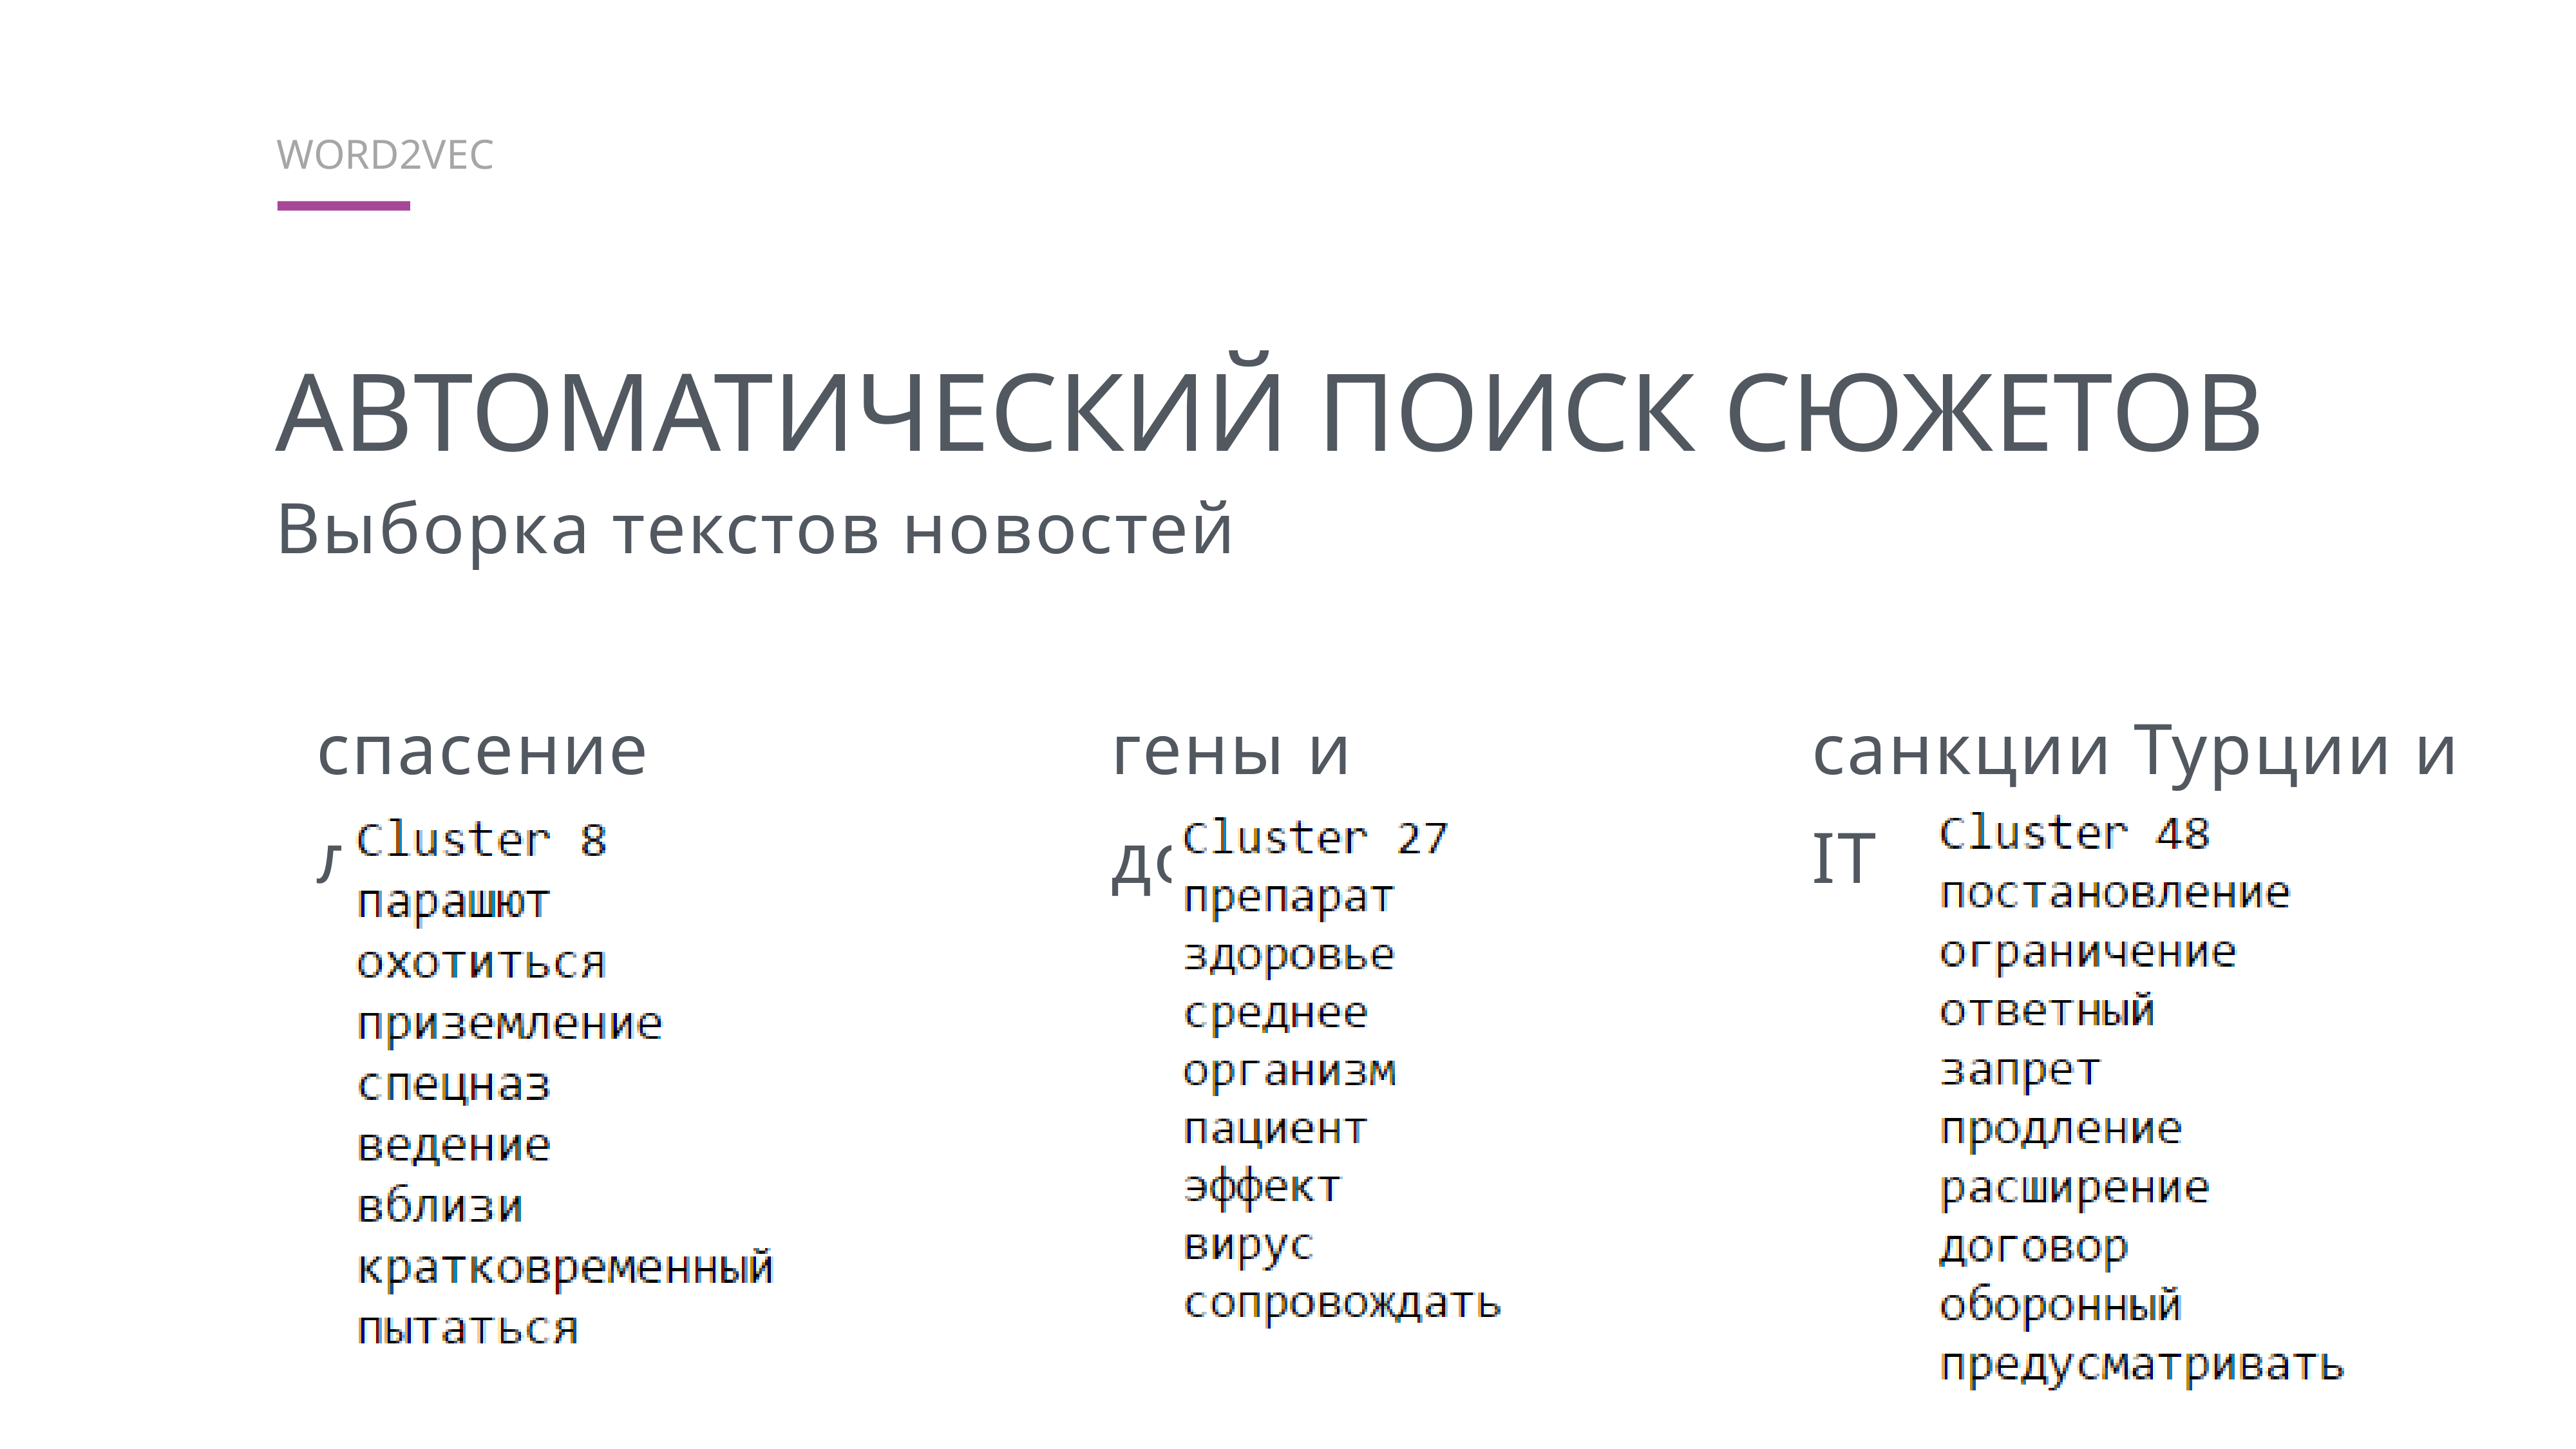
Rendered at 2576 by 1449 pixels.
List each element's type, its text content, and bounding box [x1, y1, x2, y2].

text_box word2vec [271, 108, 2318, 182]
text_box санкции Турции и IT [1806, 674, 2486, 903]
text_box автоматический поиск сюжетов [270, 299, 2504, 478]
text_box гены и допинг [1106, 674, 1622, 903]
picture [1928, 801, 2364, 1394]
text_box Выборка текстов новостей [270, 453, 1376, 573]
picture [341, 801, 797, 1361]
picture [1171, 801, 1556, 1337]
text_box спасение летчика [311, 674, 827, 903]
